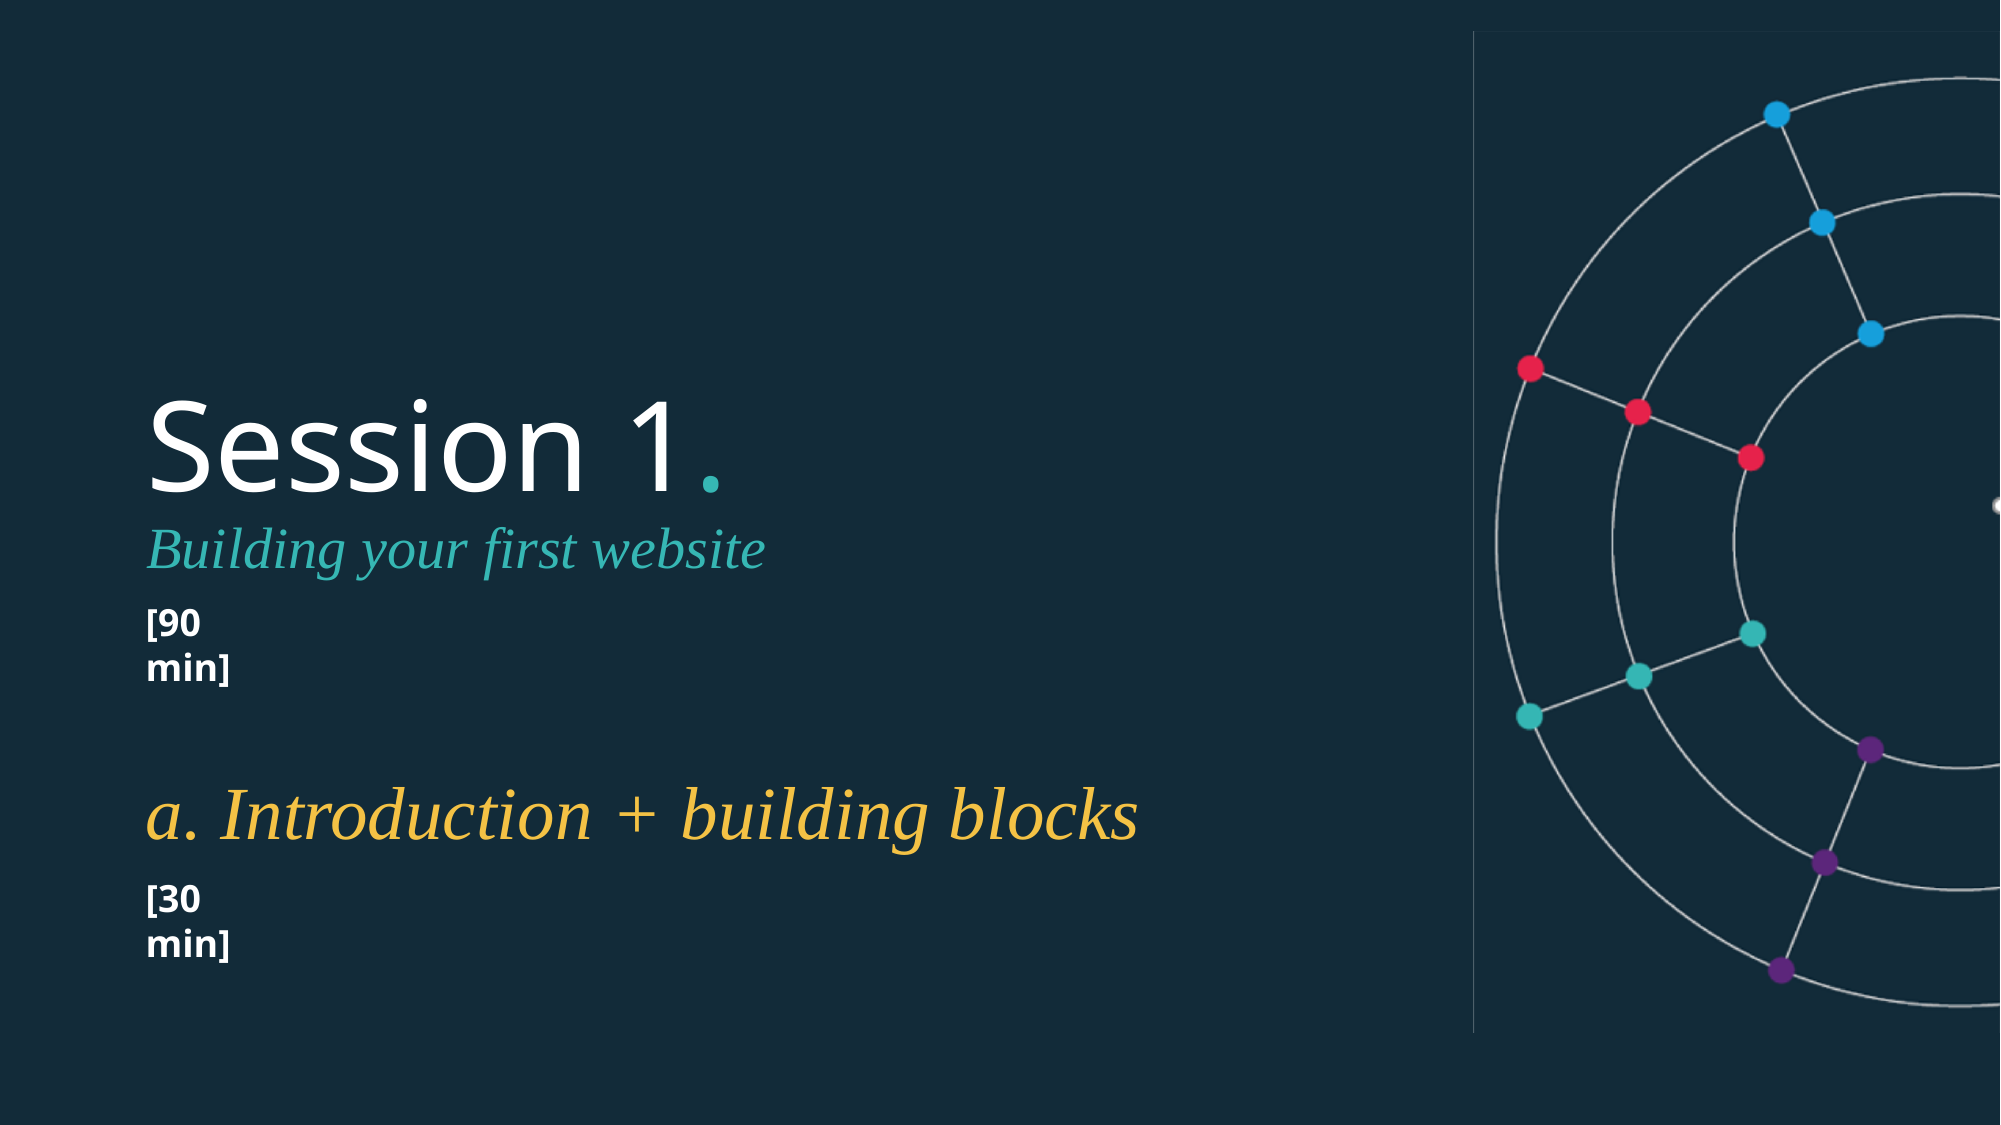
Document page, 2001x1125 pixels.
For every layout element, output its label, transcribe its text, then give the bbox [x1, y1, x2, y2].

title Session 1. Building your first website [130, 196, 1473, 559]
text_box [30 min] [130, 867, 297, 973]
picture [1473, 30, 2000, 1033]
text_box a. Introduction + building blocks [130, 559, 1473, 864]
